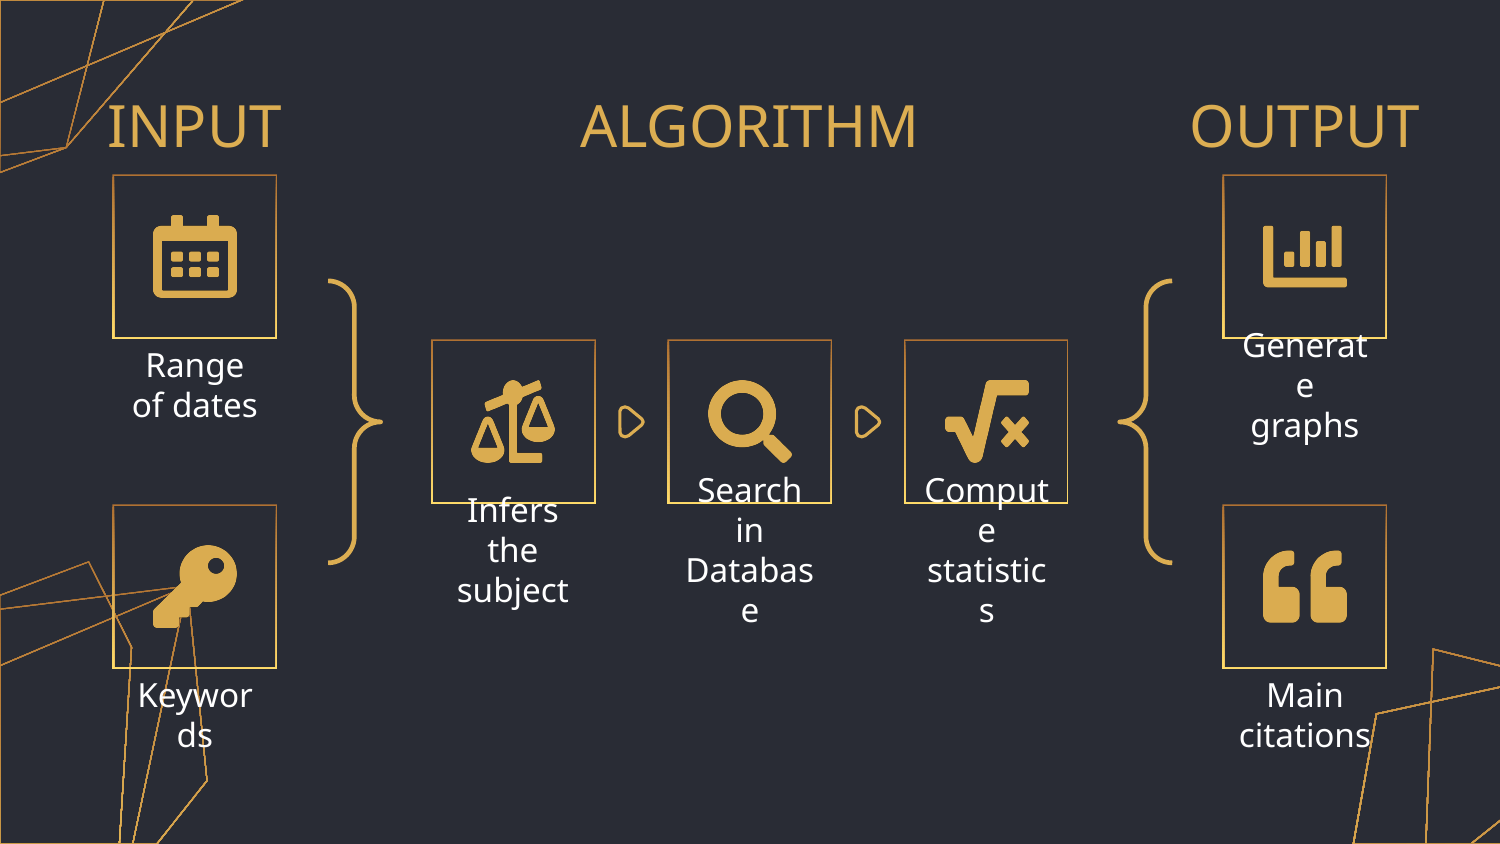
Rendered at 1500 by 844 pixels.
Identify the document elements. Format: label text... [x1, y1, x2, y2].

title Keywords [112, 669, 278, 760]
title Main citations [1222, 669, 1388, 760]
title Infers the subject [430, 504, 596, 595]
picture [945, 380, 1029, 464]
title Range of dates [112, 339, 278, 430]
title Search in Database [667, 504, 833, 595]
text_box [112, 504, 278, 669]
picture [1263, 215, 1347, 299]
text_box [903, 339, 1069, 505]
picture [1263, 545, 1347, 629]
text_box [431, 339, 597, 505]
picture [153, 215, 237, 299]
title Compute statistics [904, 504, 1070, 595]
picture [153, 545, 237, 629]
text_box [619, 406, 644, 437]
text_box [112, 174, 278, 339]
text_box [667, 339, 833, 504]
text_box [1222, 174, 1388, 339]
picture [471, 380, 555, 464]
text_box [1119, 280, 1173, 563]
text_box [1222, 504, 1388, 669]
title OUTPUT [882, 88, 1500, 160]
picture [708, 380, 792, 464]
title INPUT [0, 88, 618, 160]
text_box [856, 406, 880, 437]
title Generate graphs [1222, 339, 1388, 430]
text_box [328, 280, 381, 563]
title ALGORITHM [618, 88, 882, 160]
